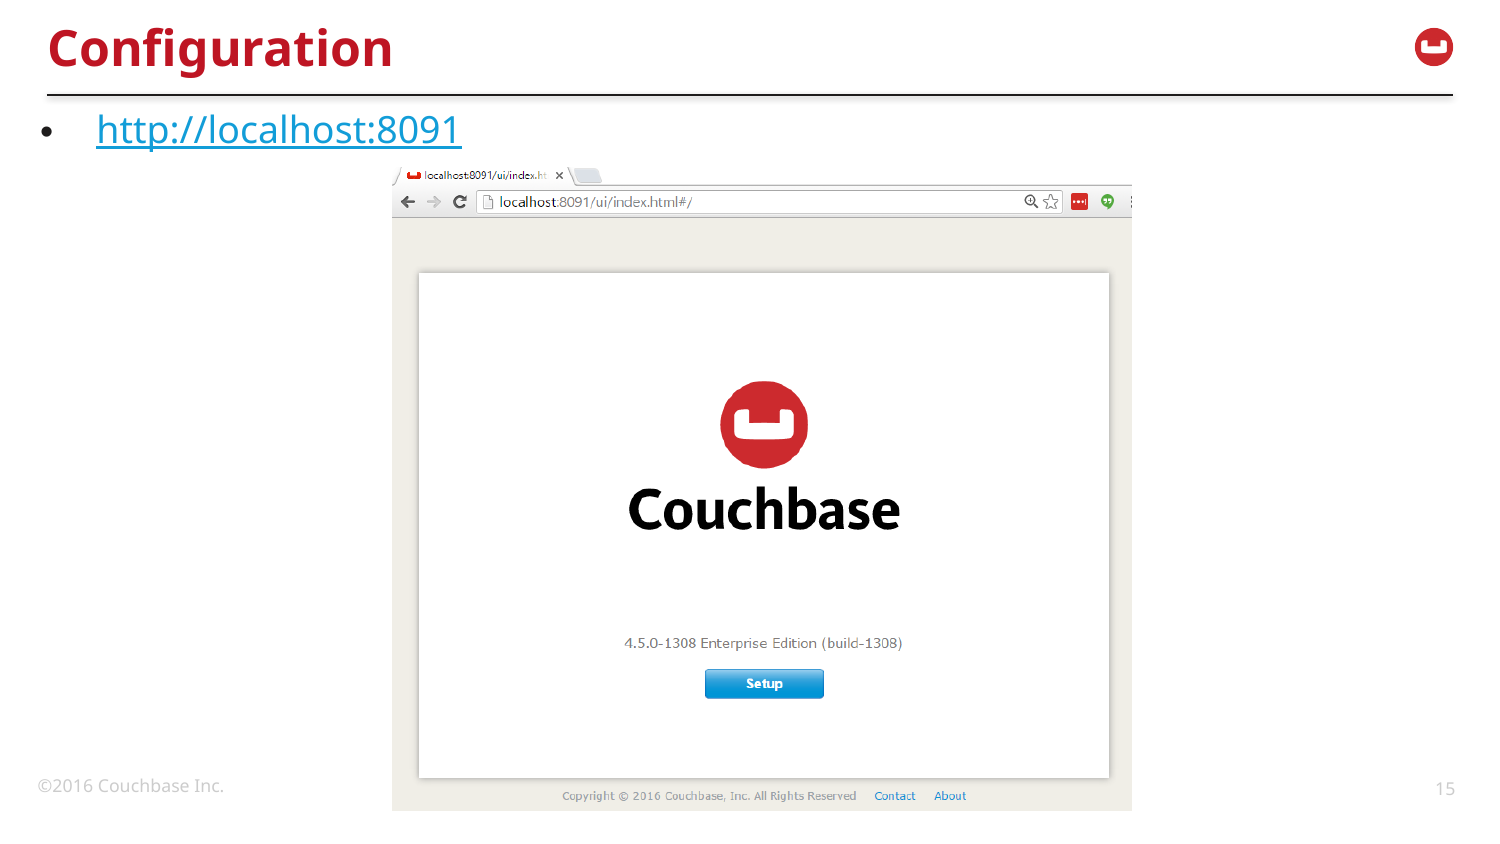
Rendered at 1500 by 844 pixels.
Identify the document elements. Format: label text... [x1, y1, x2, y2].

title Configuration [32, 7, 1345, 96]
picture [391, 166, 1132, 812]
picture [1414, 27, 1454, 67]
text_box http://localhost:8091 [25, 98, 478, 210]
